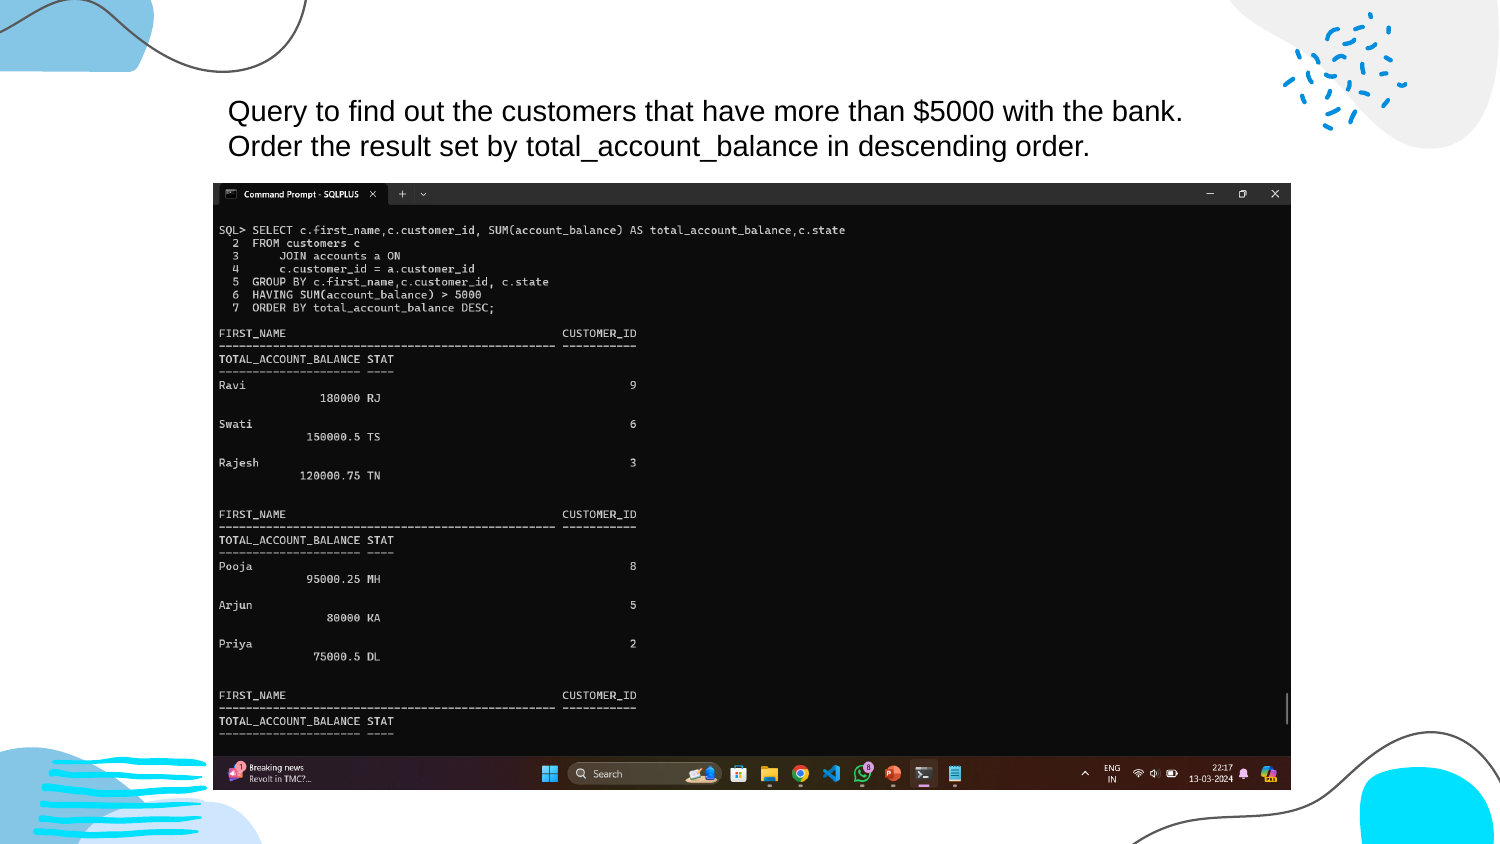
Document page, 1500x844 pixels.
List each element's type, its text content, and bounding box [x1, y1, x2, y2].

text_box Query to find out the customers that have more than $5000 with the bank. Order the result set by total_account_balance in descending order. [213, 84, 1287, 170]
picture [212, 183, 1291, 791]
